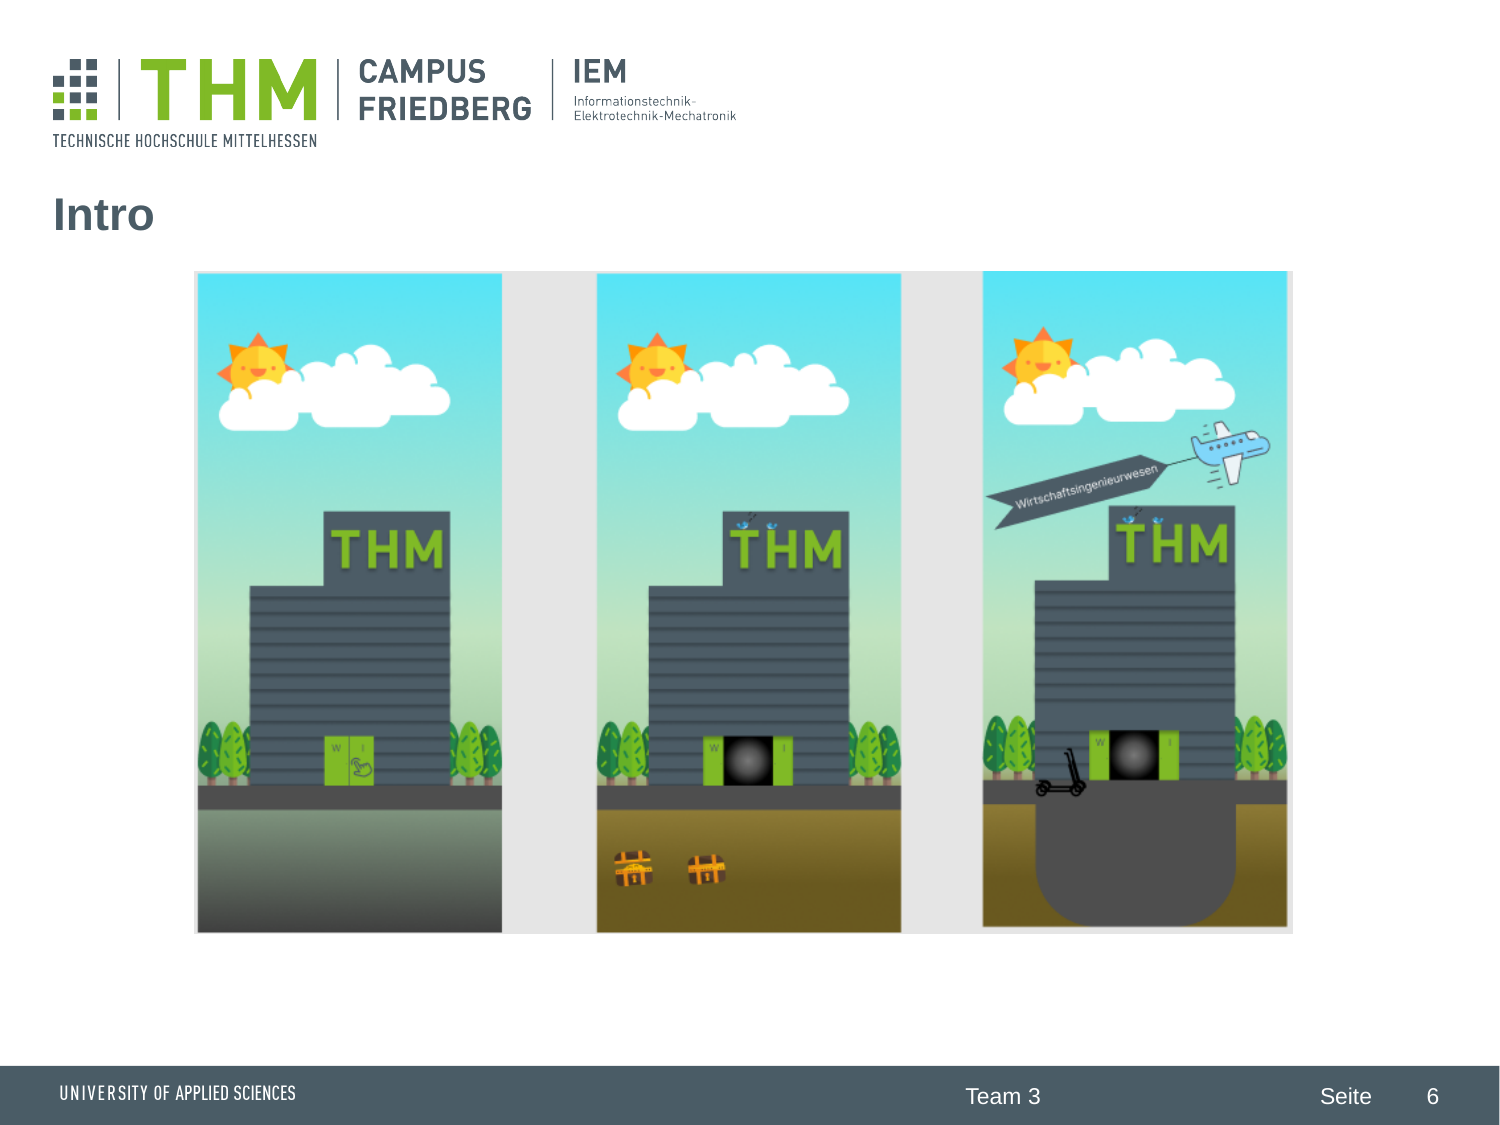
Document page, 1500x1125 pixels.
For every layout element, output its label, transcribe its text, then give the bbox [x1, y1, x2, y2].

title Intro [53, 177, 1435, 272]
picture [194, 271, 1294, 934]
picture [53, 59, 736, 147]
picture [59, 1082, 296, 1104]
slide_number 6 [1376, 1073, 1455, 1118]
